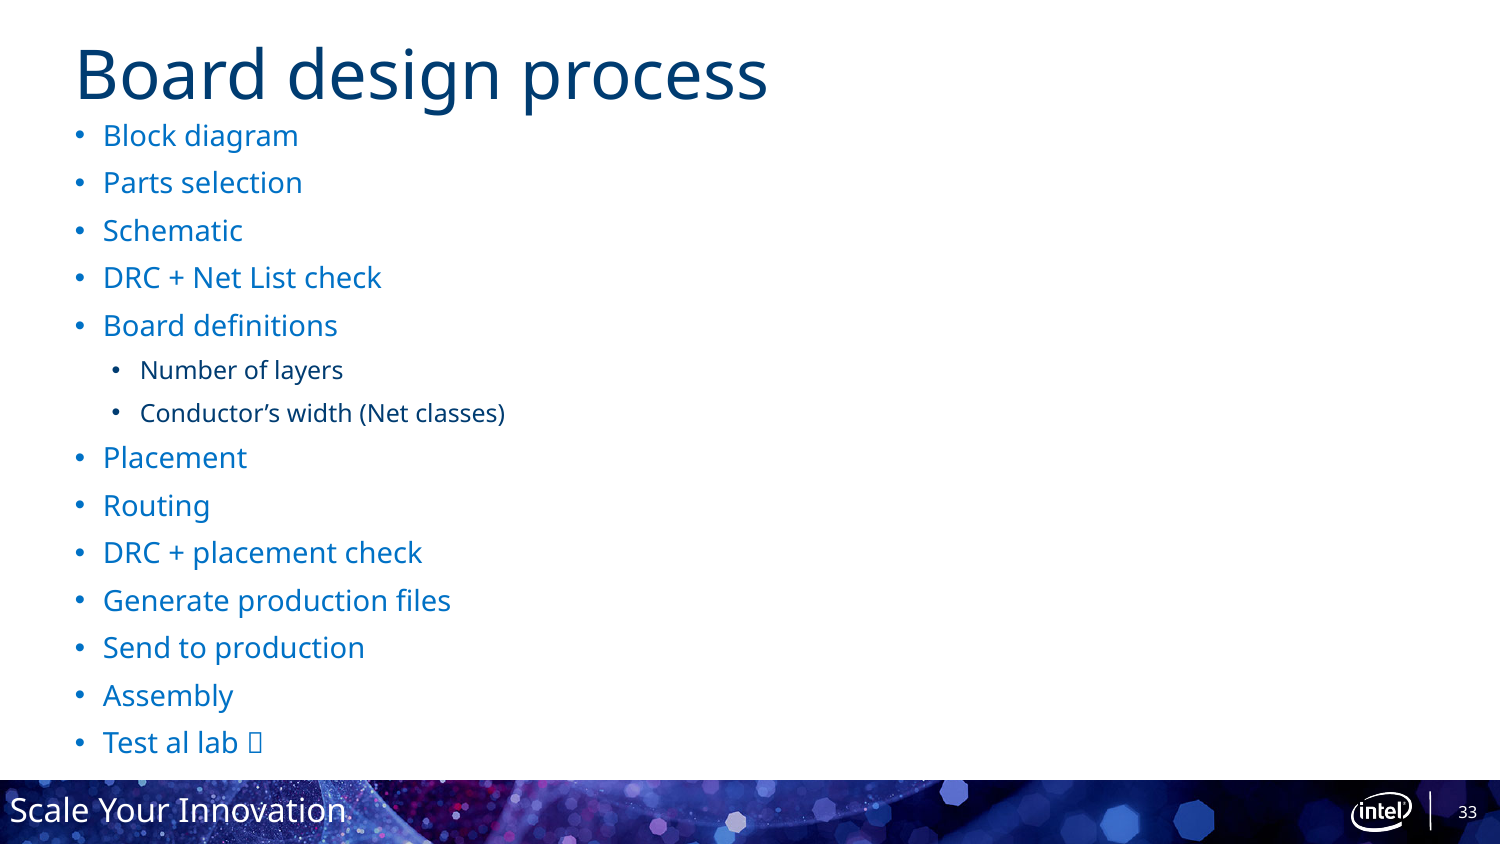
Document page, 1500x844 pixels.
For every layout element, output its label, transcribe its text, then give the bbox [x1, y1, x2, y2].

title Board design process [74, 50, 1425, 106]
list Block diagram Parts selection Schematic DRC + Net List check Board definitions Number of layers Conductor’s width (Net classes) Placement Routing DRC + placement check Generate production files Send to production Assembly Test al lab  [74, 117, 1425, 760]
picture [0, 780, 1500, 844]
slide_number 33 [1127, 791, 1478, 837]
